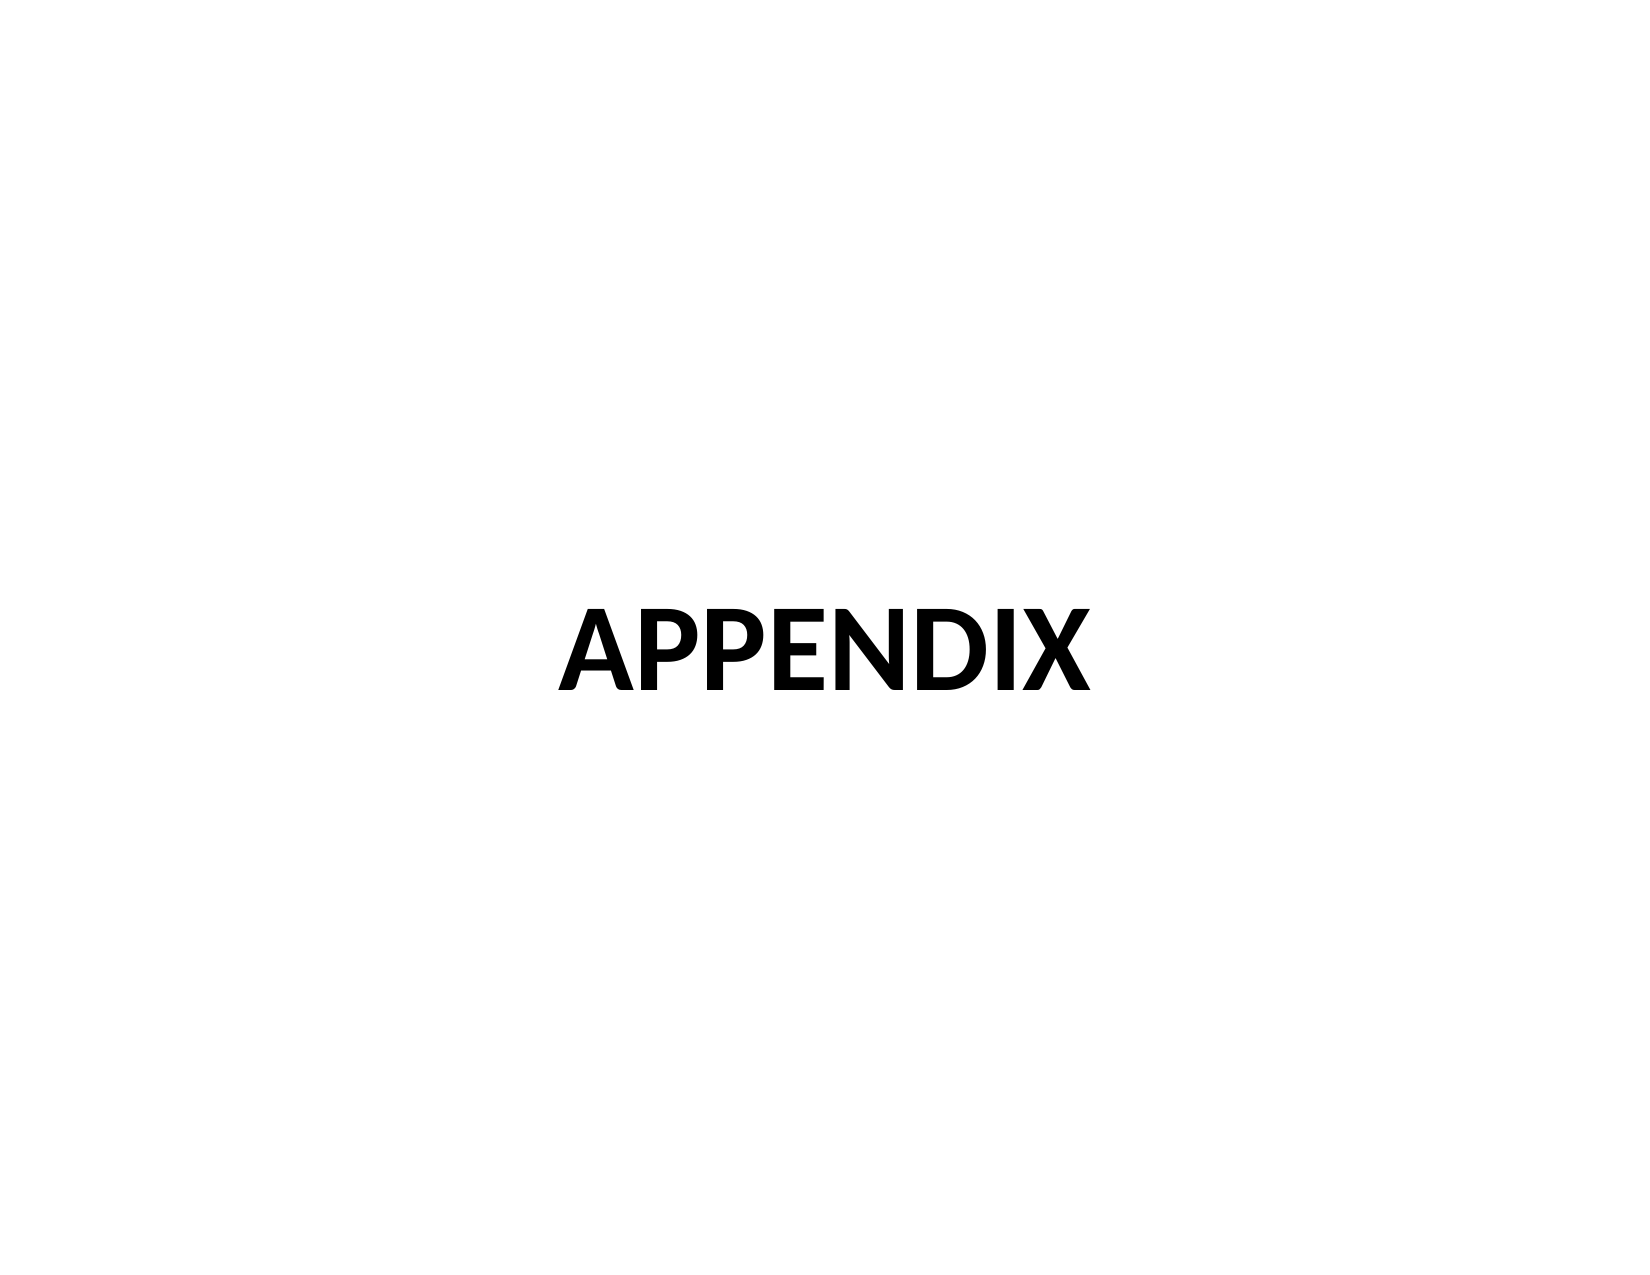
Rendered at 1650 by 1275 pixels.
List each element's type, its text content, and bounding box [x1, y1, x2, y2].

text_box APPENDIX [251, 558, 1399, 724]
